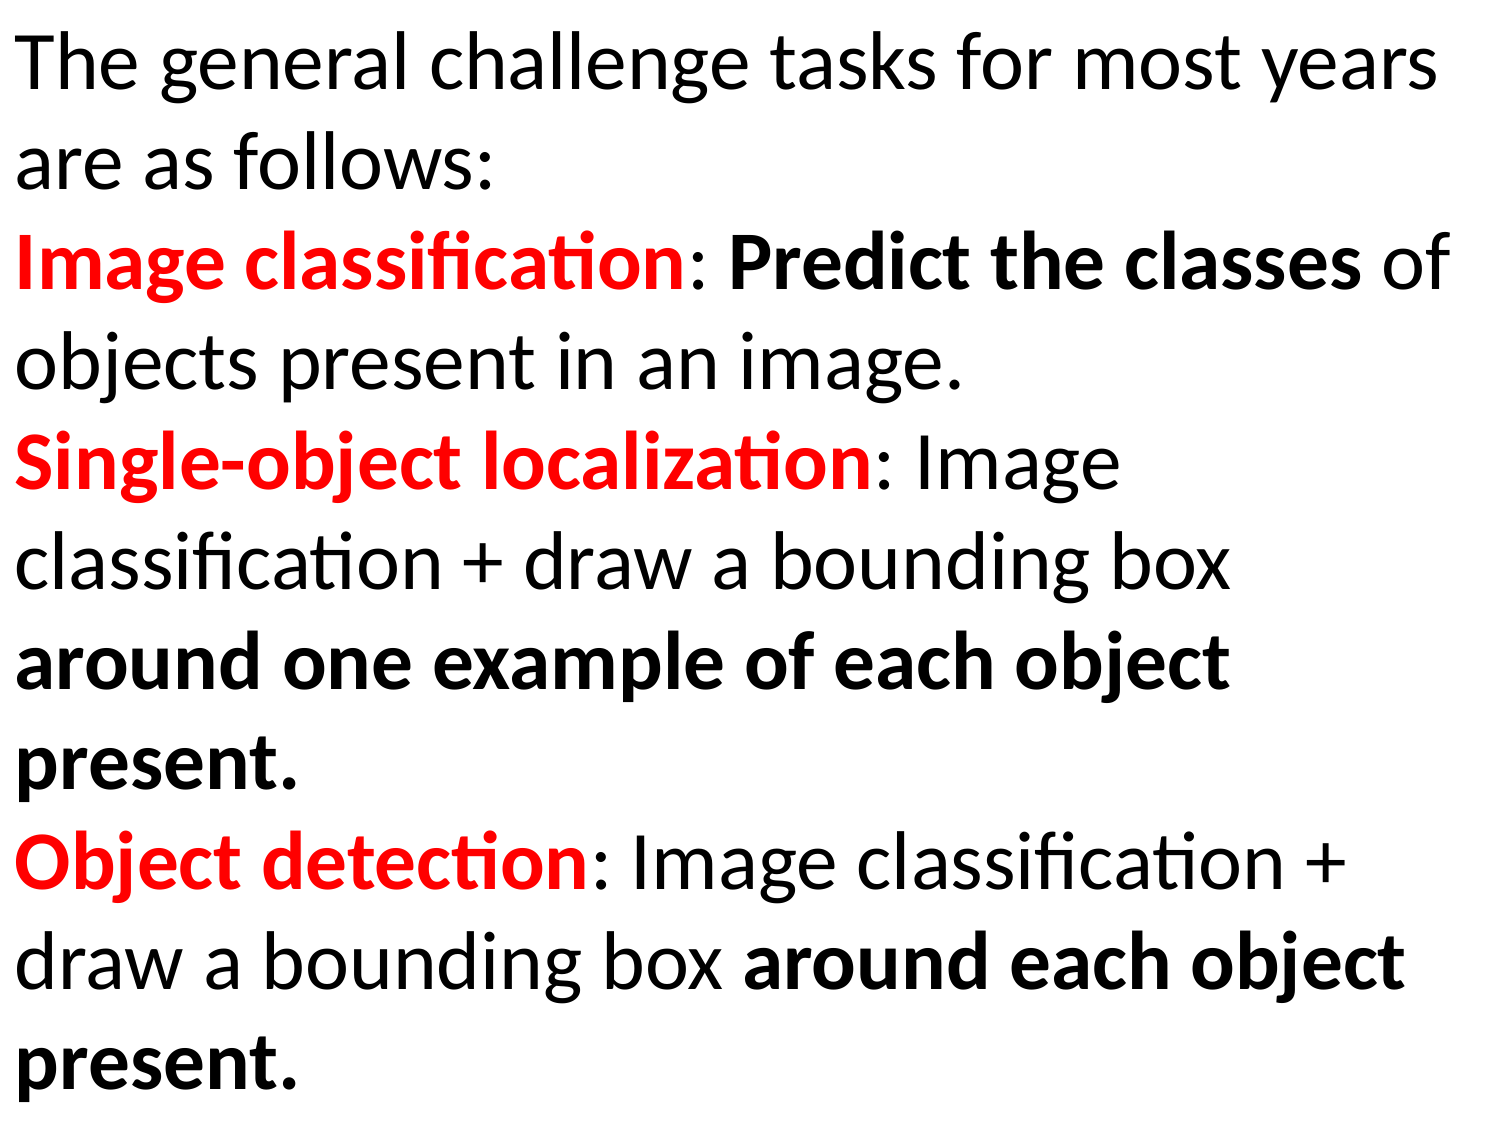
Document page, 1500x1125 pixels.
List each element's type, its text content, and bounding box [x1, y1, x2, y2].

text_box The general challenge tasks for most years are as follows: Image classification: Predict the classes of objects present in an image. Single-object localization: Image classification + draw a bounding box around one example of each object present. Object detection: Image classification + draw a bounding box around each object present. [0, 0, 1500, 1114]
